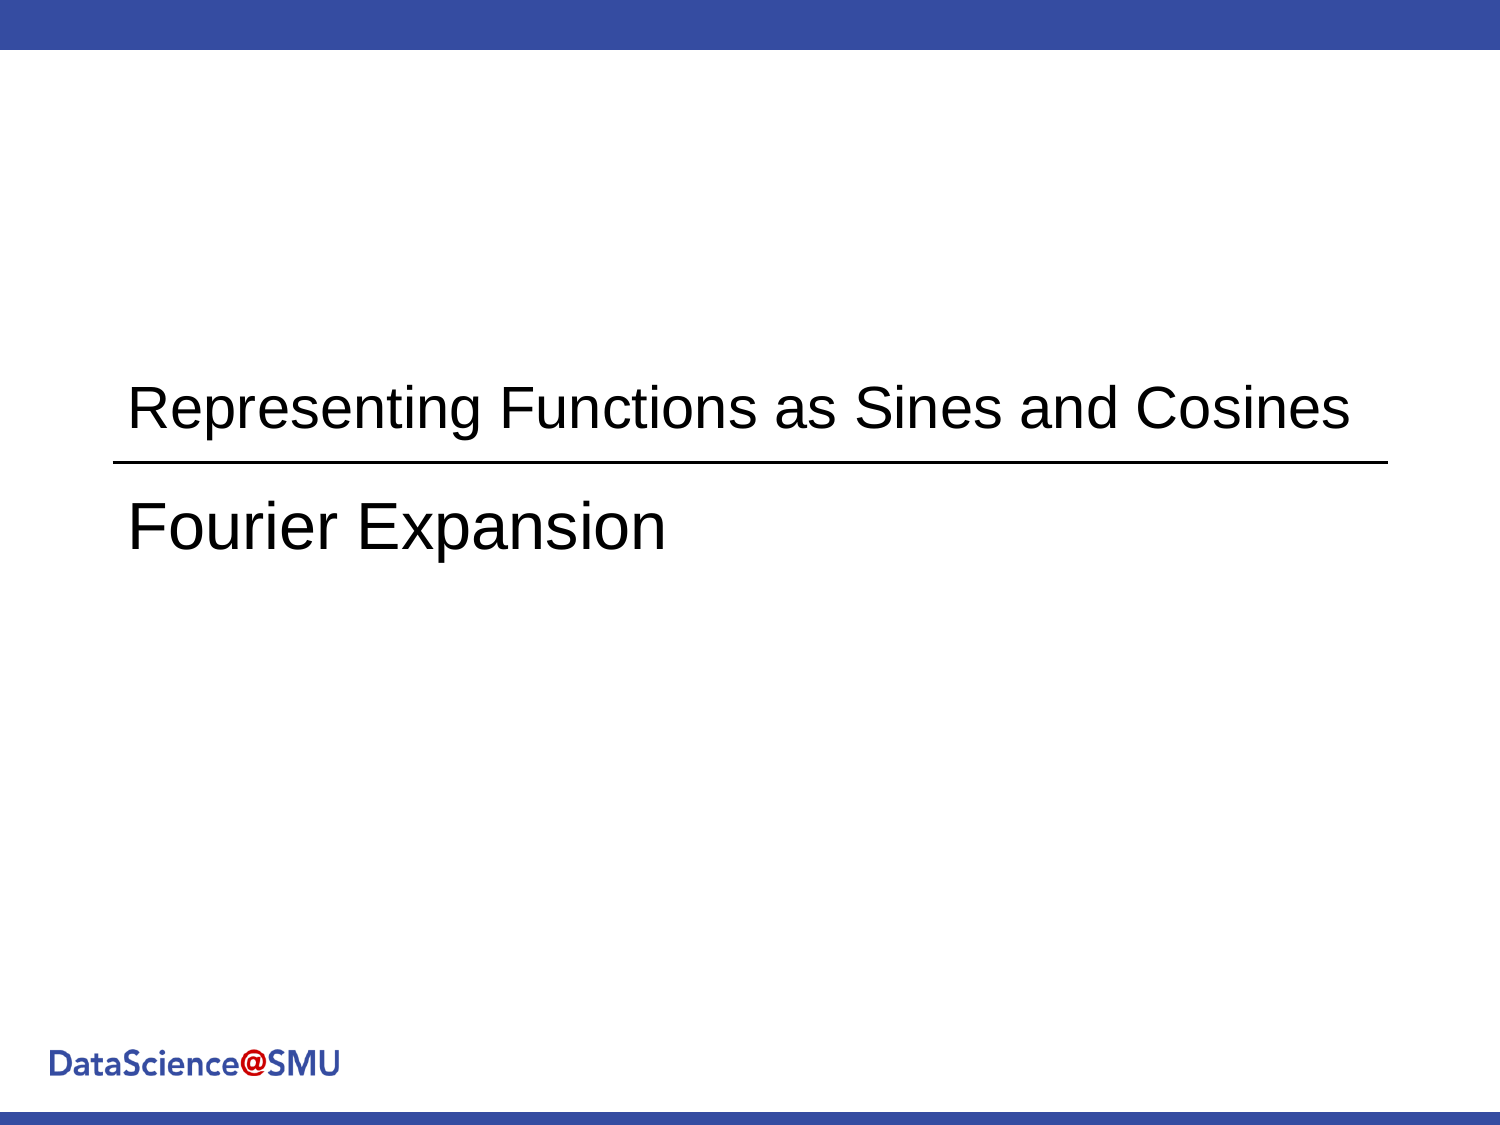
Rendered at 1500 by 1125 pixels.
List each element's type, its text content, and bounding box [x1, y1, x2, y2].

title Representing Functions as Sines and Cosines [112, 299, 1388, 448]
picture [50, 1049, 339, 1076]
subtitle Fourier Expansion [112, 474, 1163, 763]
